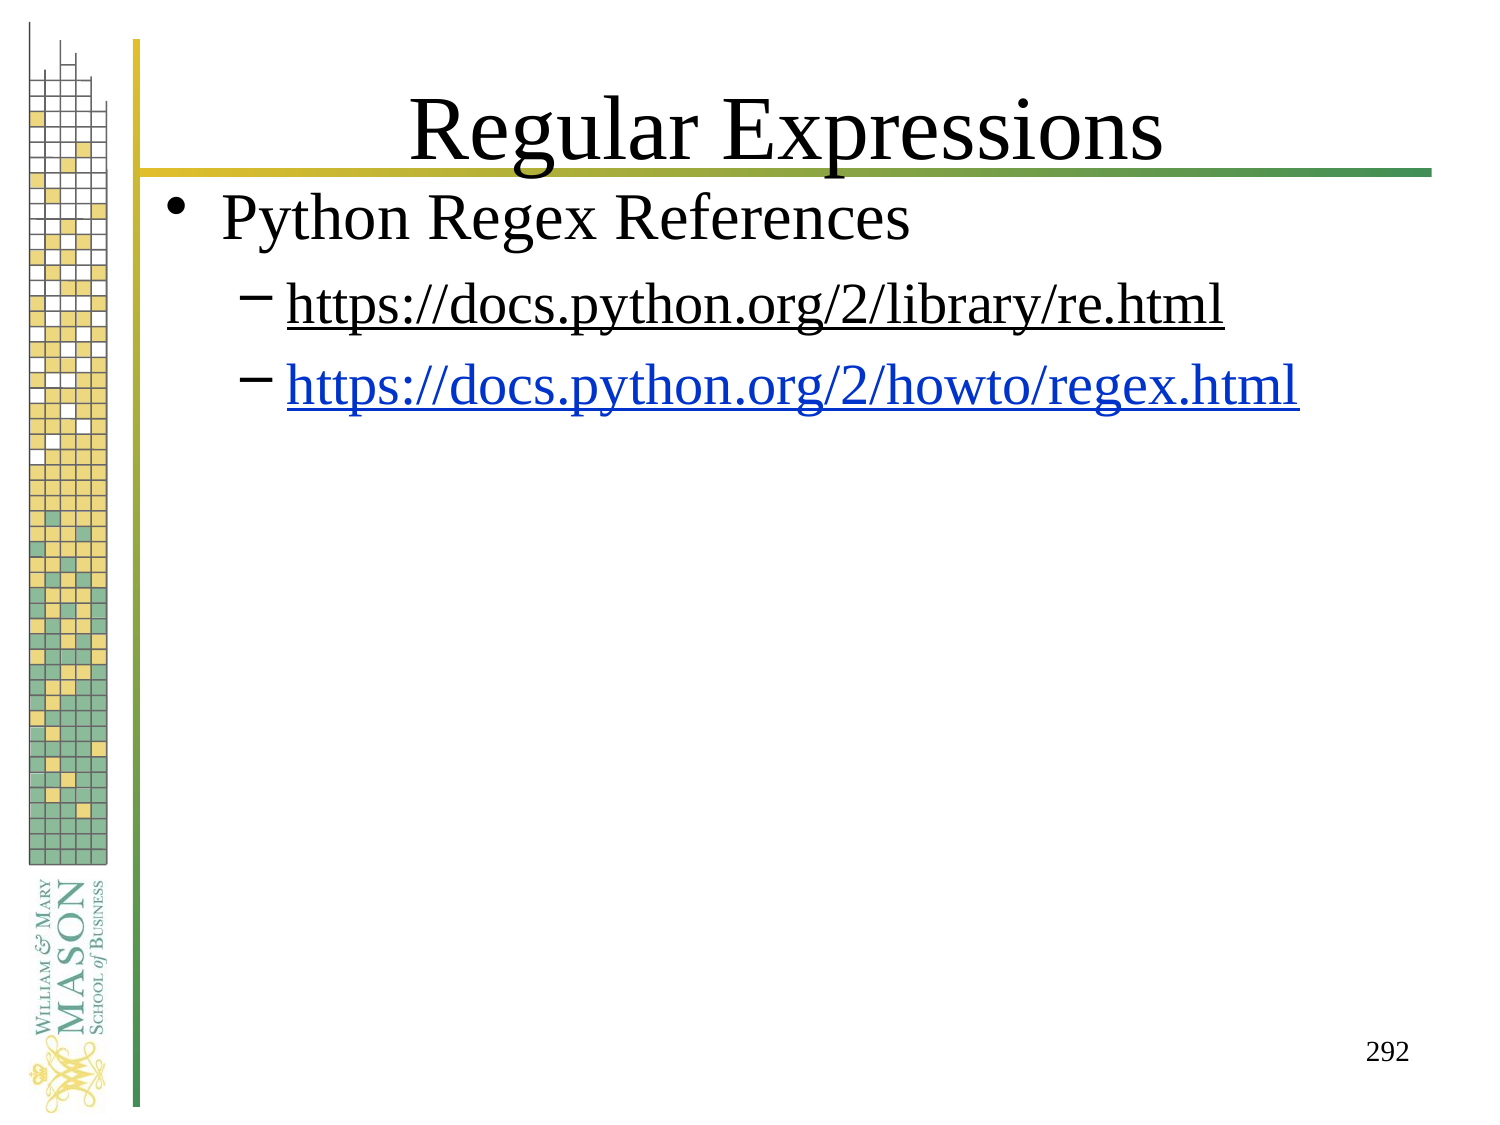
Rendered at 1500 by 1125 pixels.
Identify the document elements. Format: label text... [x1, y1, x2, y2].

title Regular Expressions [150, 45, 1425, 165]
list Python Regex References https://docs.python.org/2/library/re.html https://docs.python.org/2/howto/regex.html [150, 165, 1425, 1005]
title Boolean Statements [29, 879, 107, 1113]
slide_number 292 [1048, 1024, 1426, 1103]
